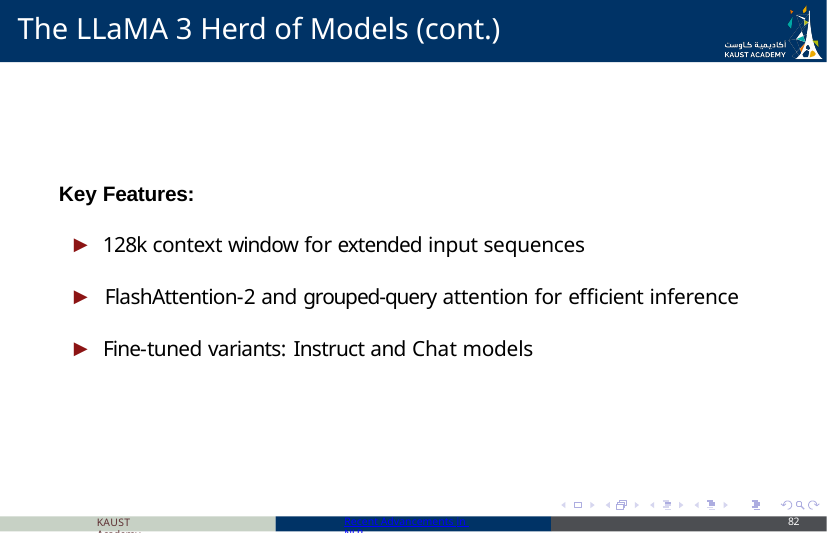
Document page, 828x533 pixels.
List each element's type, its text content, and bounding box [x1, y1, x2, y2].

title The LLaMA 3 Herd of Models (cont.) [15, 7, 735, 99]
list Key Features: ▶ 128k context window for extended input sequences ▶ FlashAttention-2 and grouped-query attention for efficient inference ▶ Fine-tuned variants: Instruct and Chat models [48, 89, 775, 475]
picture [721, 2, 827, 62]
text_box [0, 516, 827, 532]
